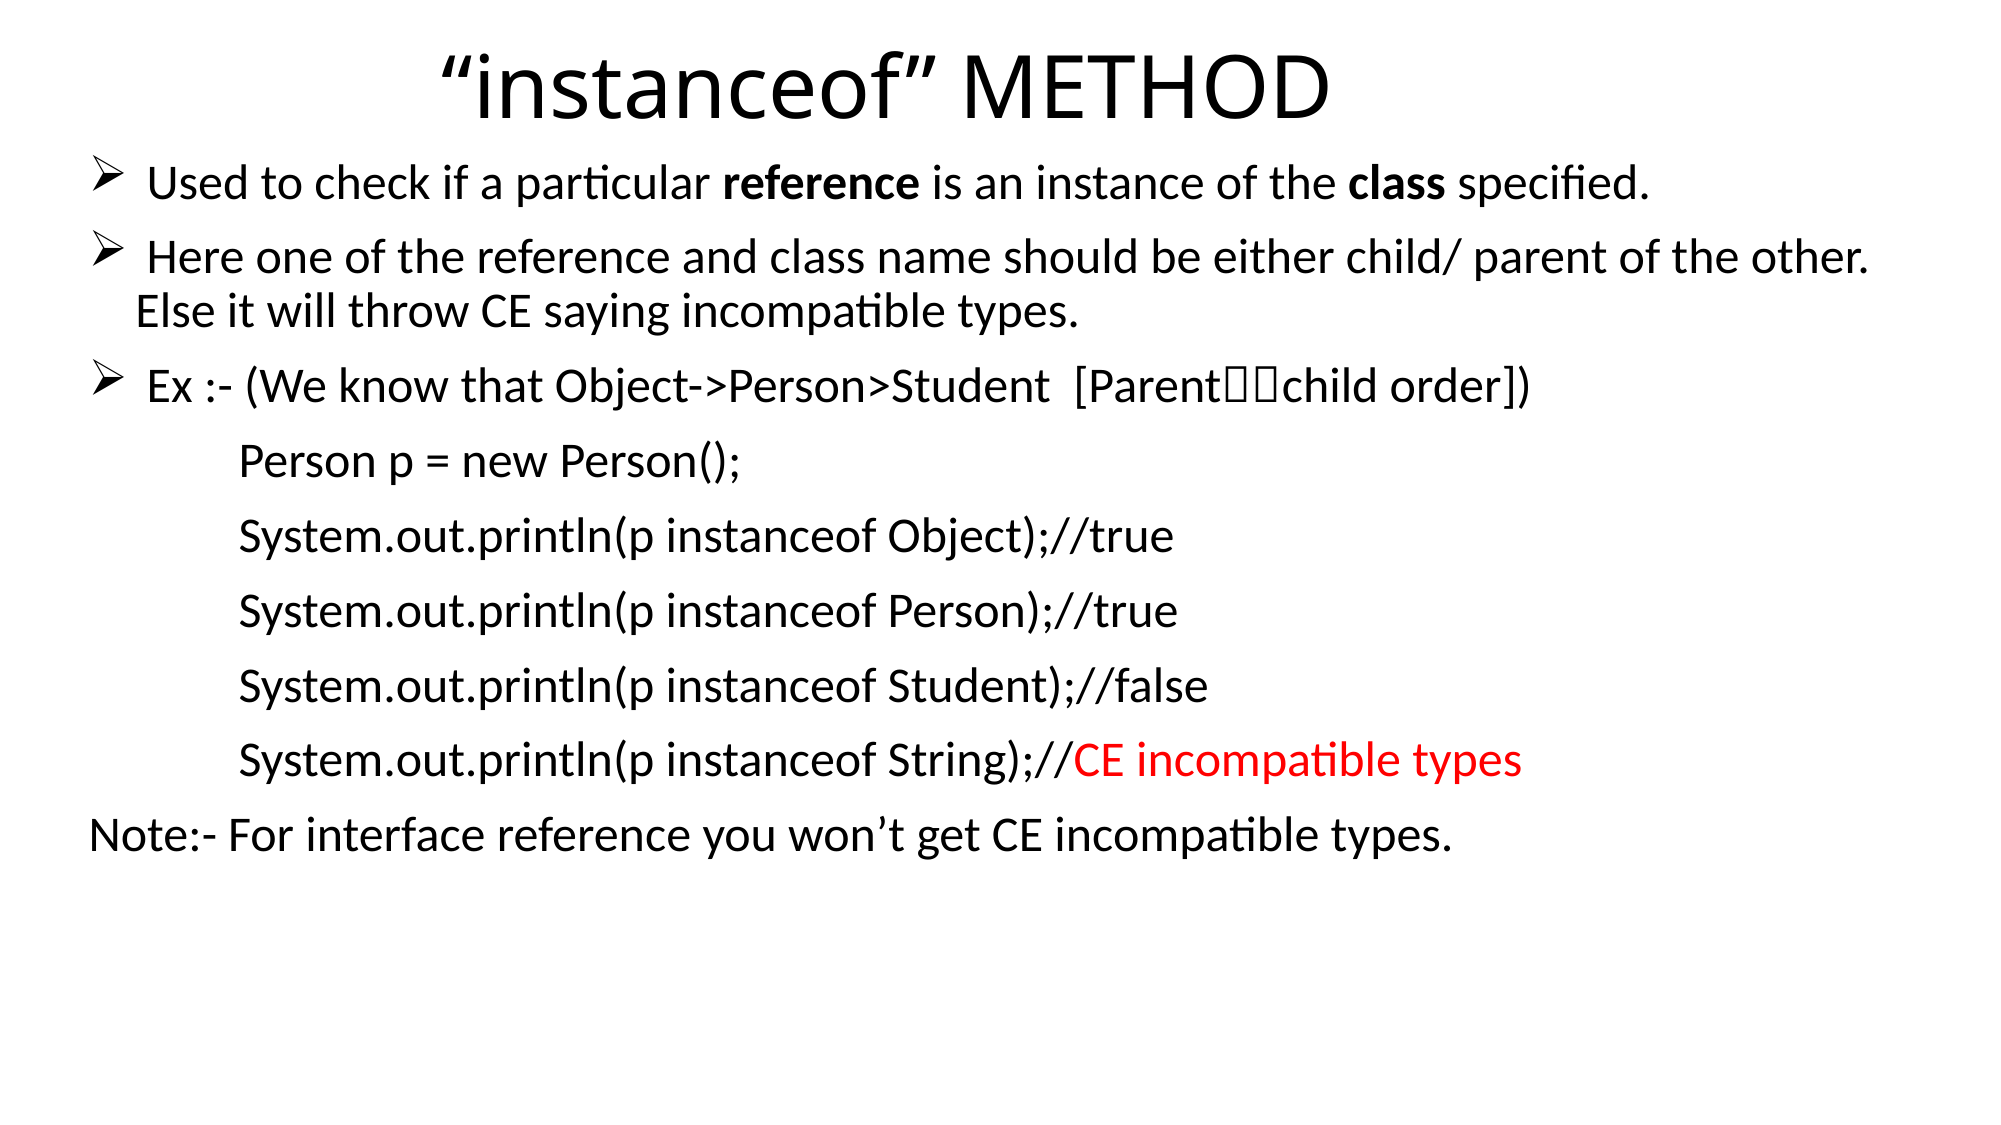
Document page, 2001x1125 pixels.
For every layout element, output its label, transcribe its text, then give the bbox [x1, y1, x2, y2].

subtitle Used to check if a particular reference is an instance of the class specified. Here one of the reference and class name should be either child/ parent of the other. Else it will throw CE saying incompatible types. Ex :- (We know that Object->Person>Student [Parentchild order]) Person p = new Person(); System.out.println(p instanceof Object);//true System.out.println(p instanceof Person);//true System.out.println(p instanceof Student);//false System.out.println(p instanceof String);//CE incompatible types Note:- For interface reference you won’t get CE incompatible types. [73, 148, 1936, 1060]
title “instanceof” METHOD [231, 35, 1544, 146]
